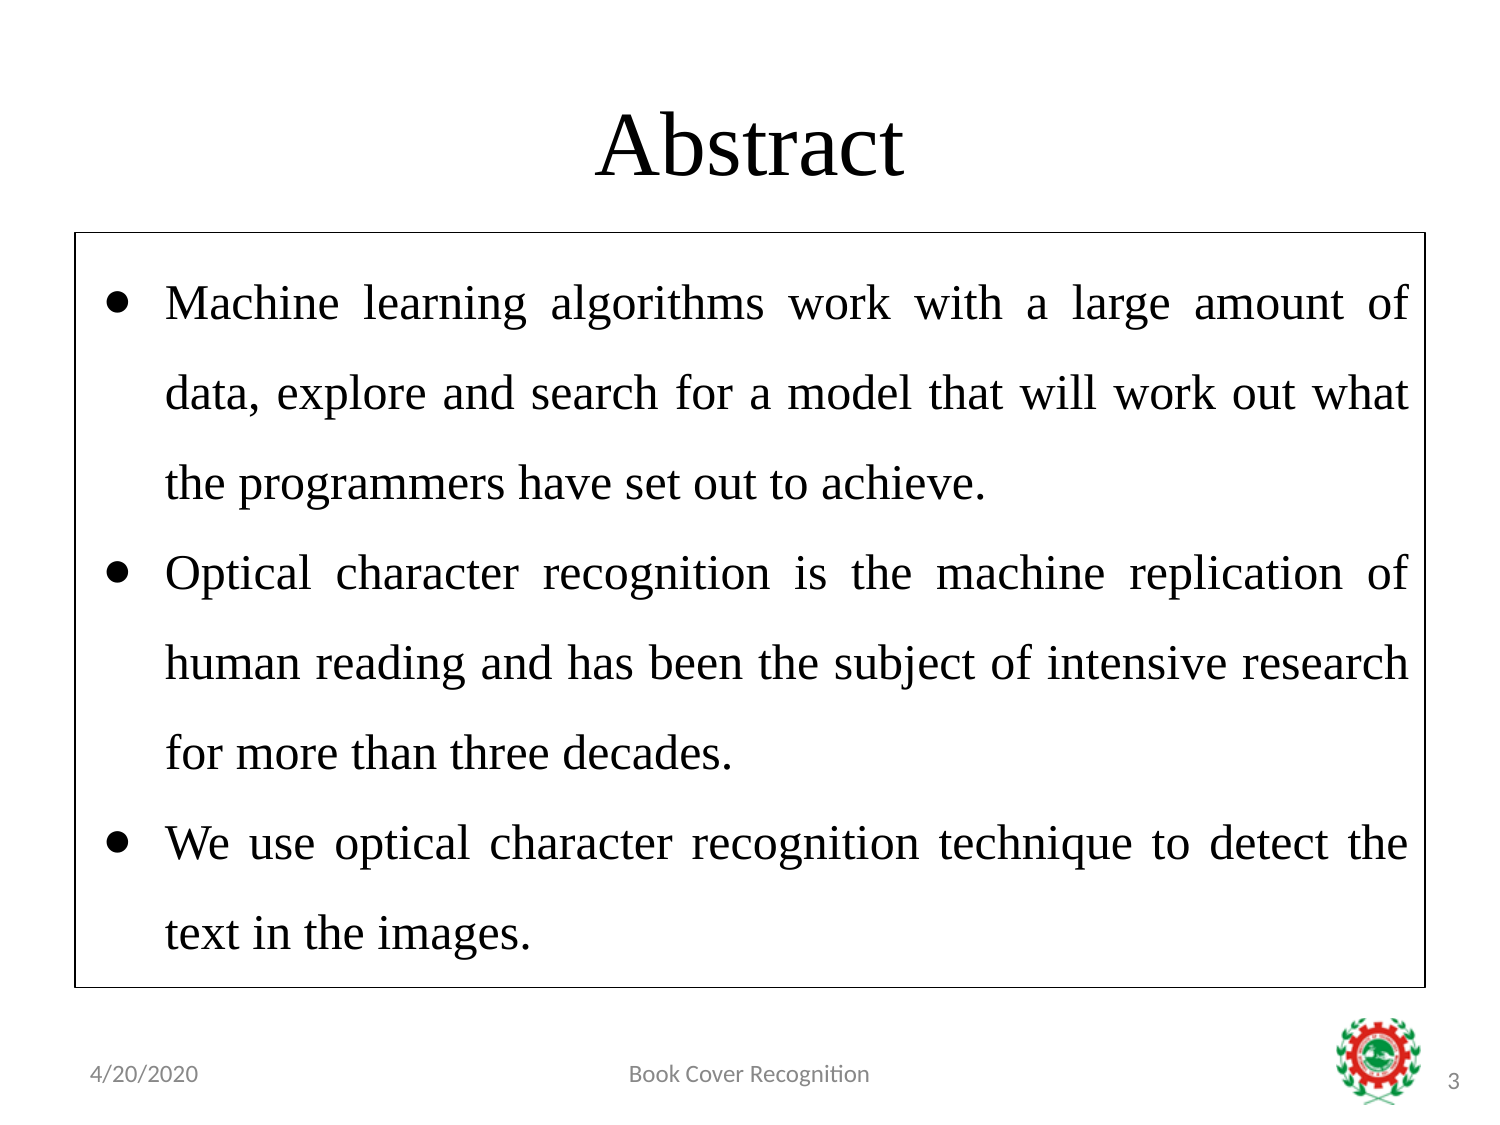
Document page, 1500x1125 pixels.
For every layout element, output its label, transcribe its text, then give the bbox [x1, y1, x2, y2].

text_box 4/20/2020 [75, 1042, 425, 1103]
text_box ‹#› [1125, 1049, 1475, 1110]
text_box Machine learning algorithms work with a large amount of data, explore and search for a model that will work out what the programmers have set out to achieve. Optical character recognition is the machine replication of human reading and has been the subject of intensive research for more than three decades. We use optical character recognition technique to detect the text in the images. [74, 232, 1425, 988]
text_box Abstract [74, 45, 1425, 232]
picture [1336, 1018, 1421, 1049]
text_box Book Cover Recognition [512, 1042, 988, 1103]
